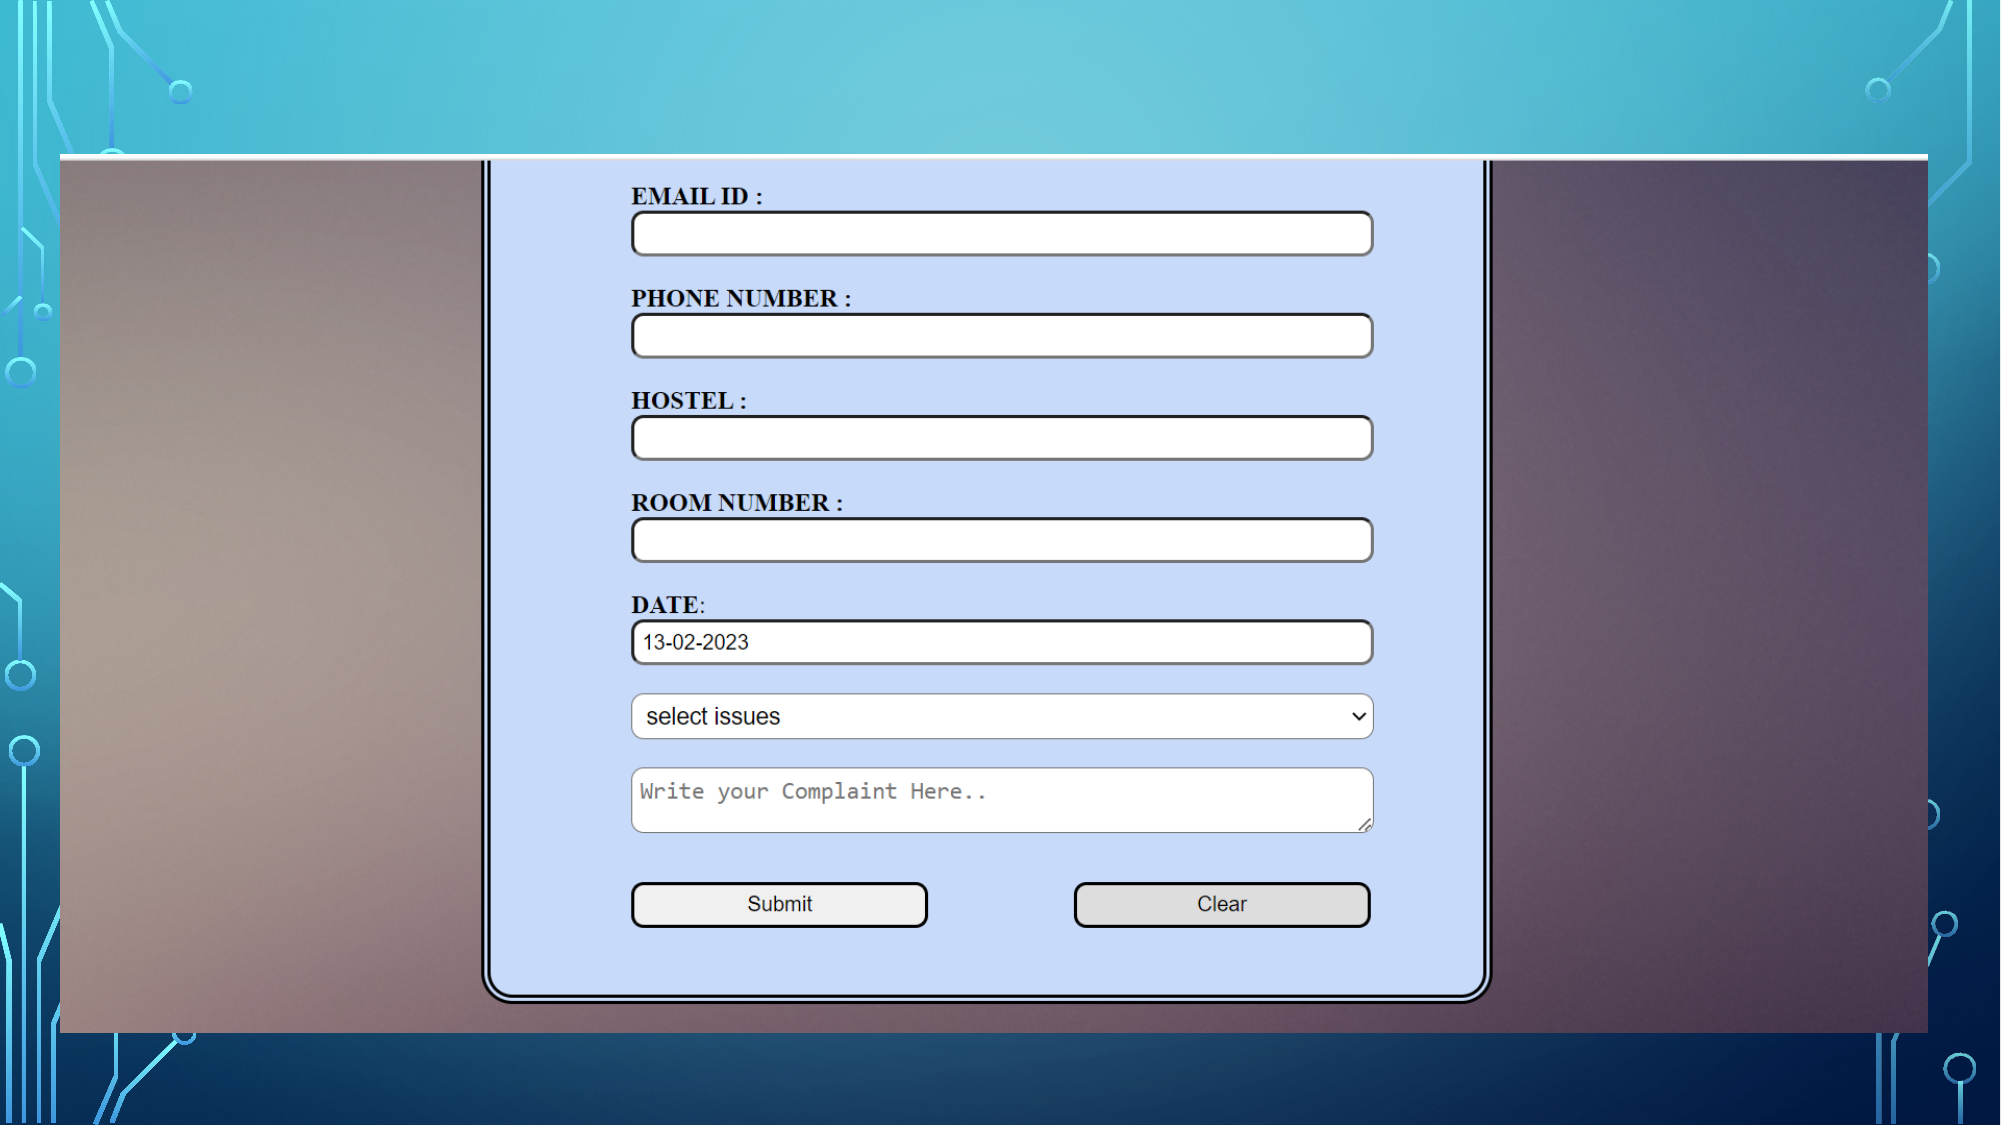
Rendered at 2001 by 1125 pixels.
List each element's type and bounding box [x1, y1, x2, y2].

picture [59, 154, 1929, 1033]
